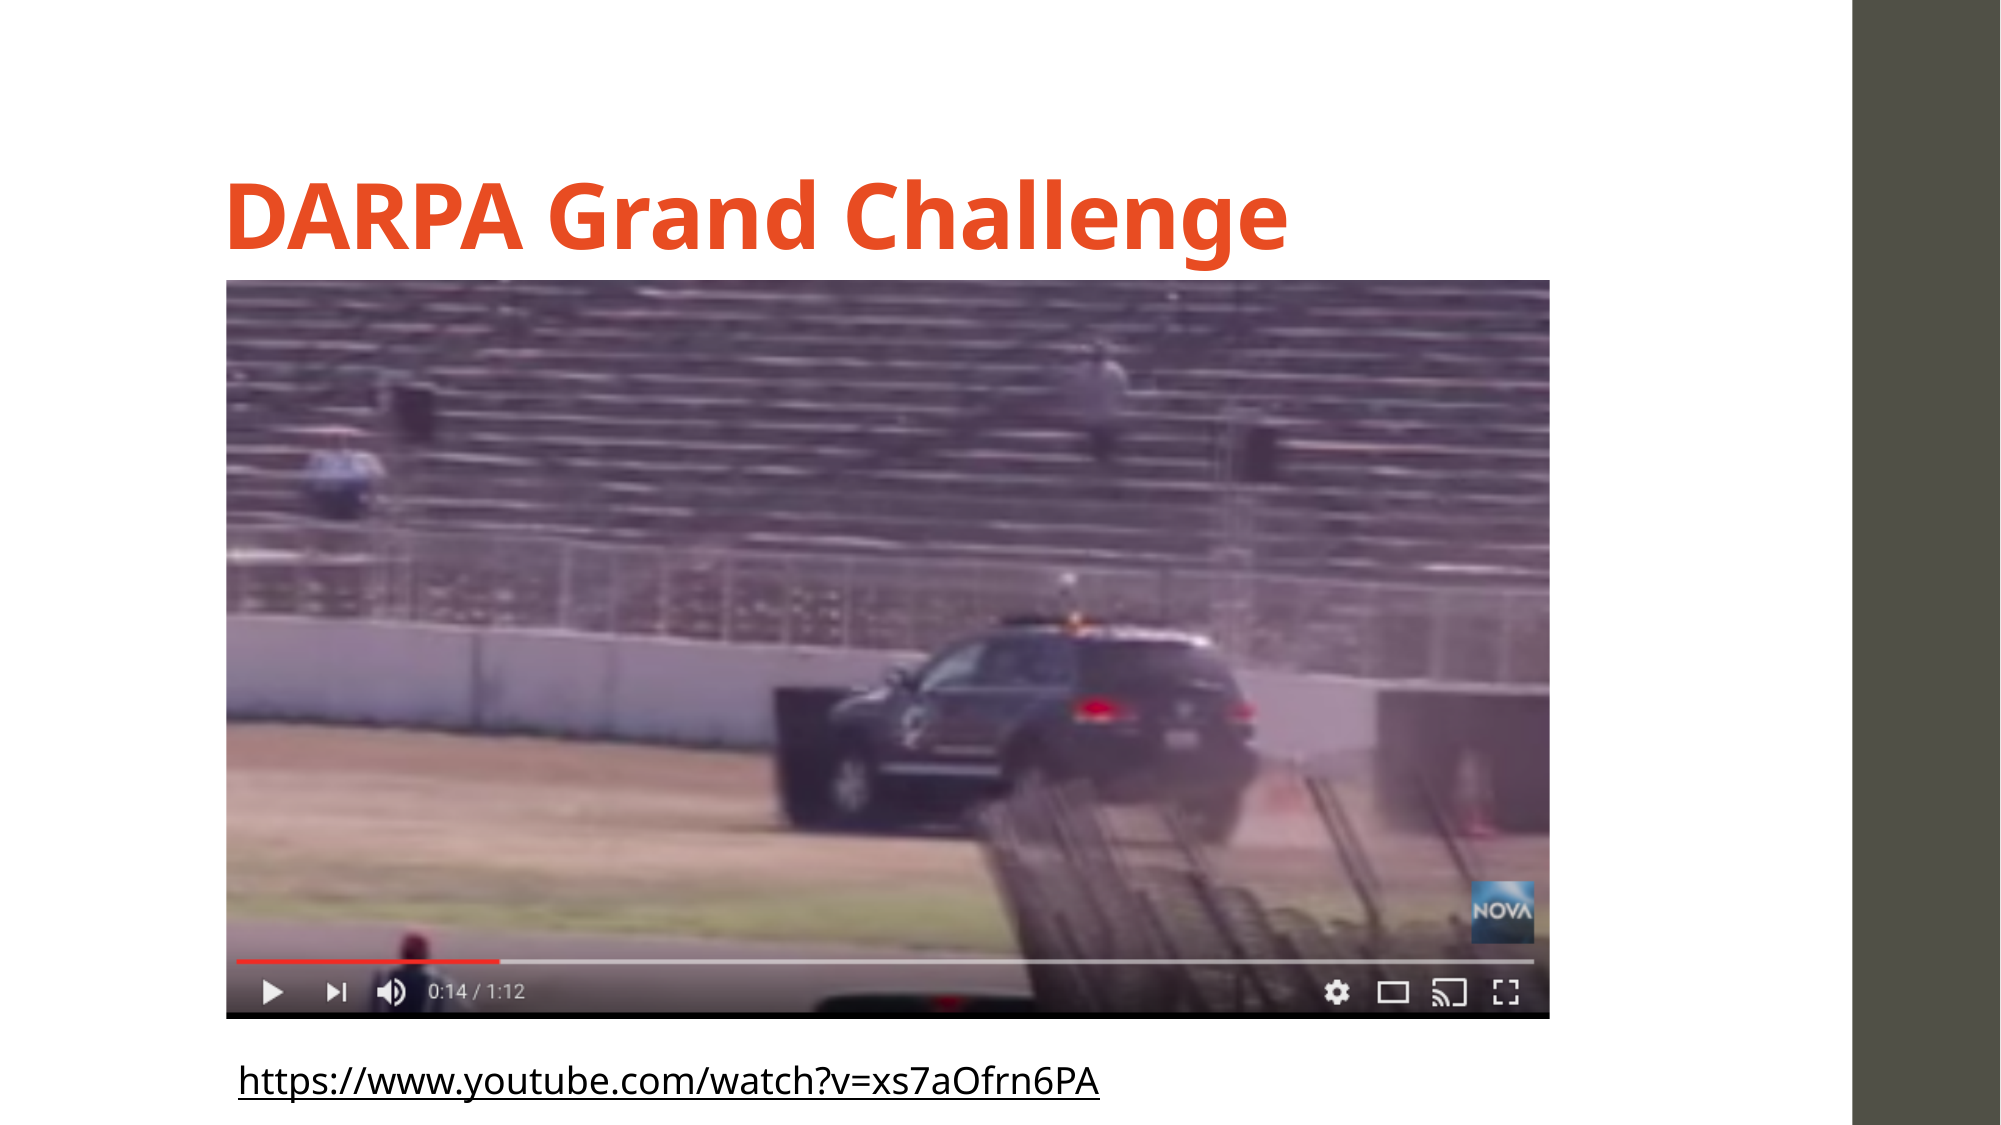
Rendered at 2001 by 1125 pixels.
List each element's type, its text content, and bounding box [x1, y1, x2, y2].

title DARPA Grand Challenge [206, 43, 1797, 278]
text_box https://www.youtube.com/watch?v=xs7aOfrn6PA [223, 1049, 1125, 1125]
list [225, 280, 1550, 1020]
